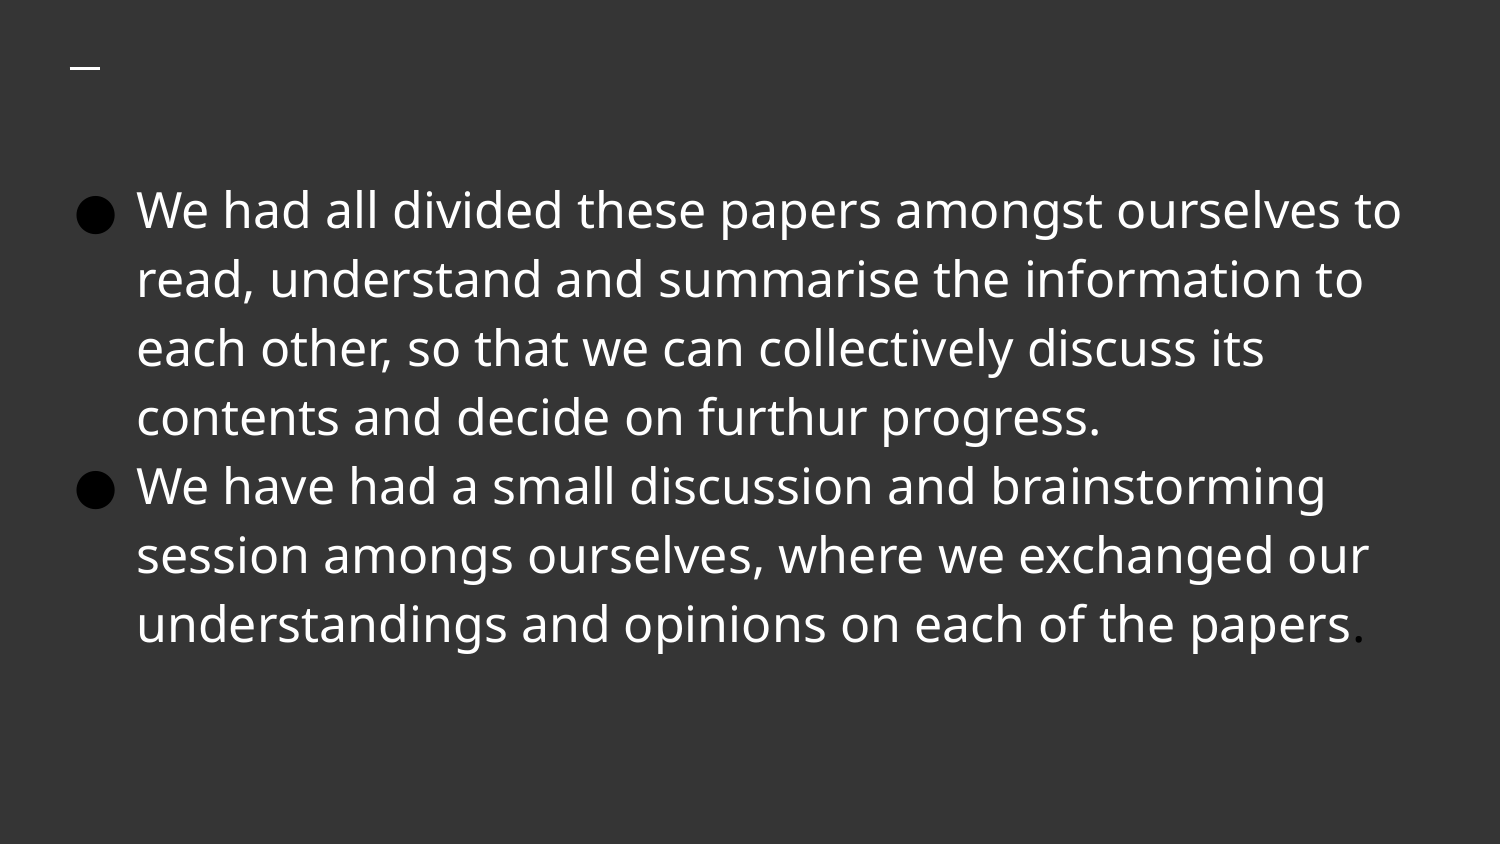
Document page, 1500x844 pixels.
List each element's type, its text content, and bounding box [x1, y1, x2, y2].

title We had all divided these papers amongst ourselves to read, understand and summarise the information to each other, so that we can collectively discuss its contents and decide on furthur progress. We have had a small discussion and brainstorming session amongs ourselves, where we exchanged our understandings and opinions on each of the papers. [46, 154, 1454, 734]
